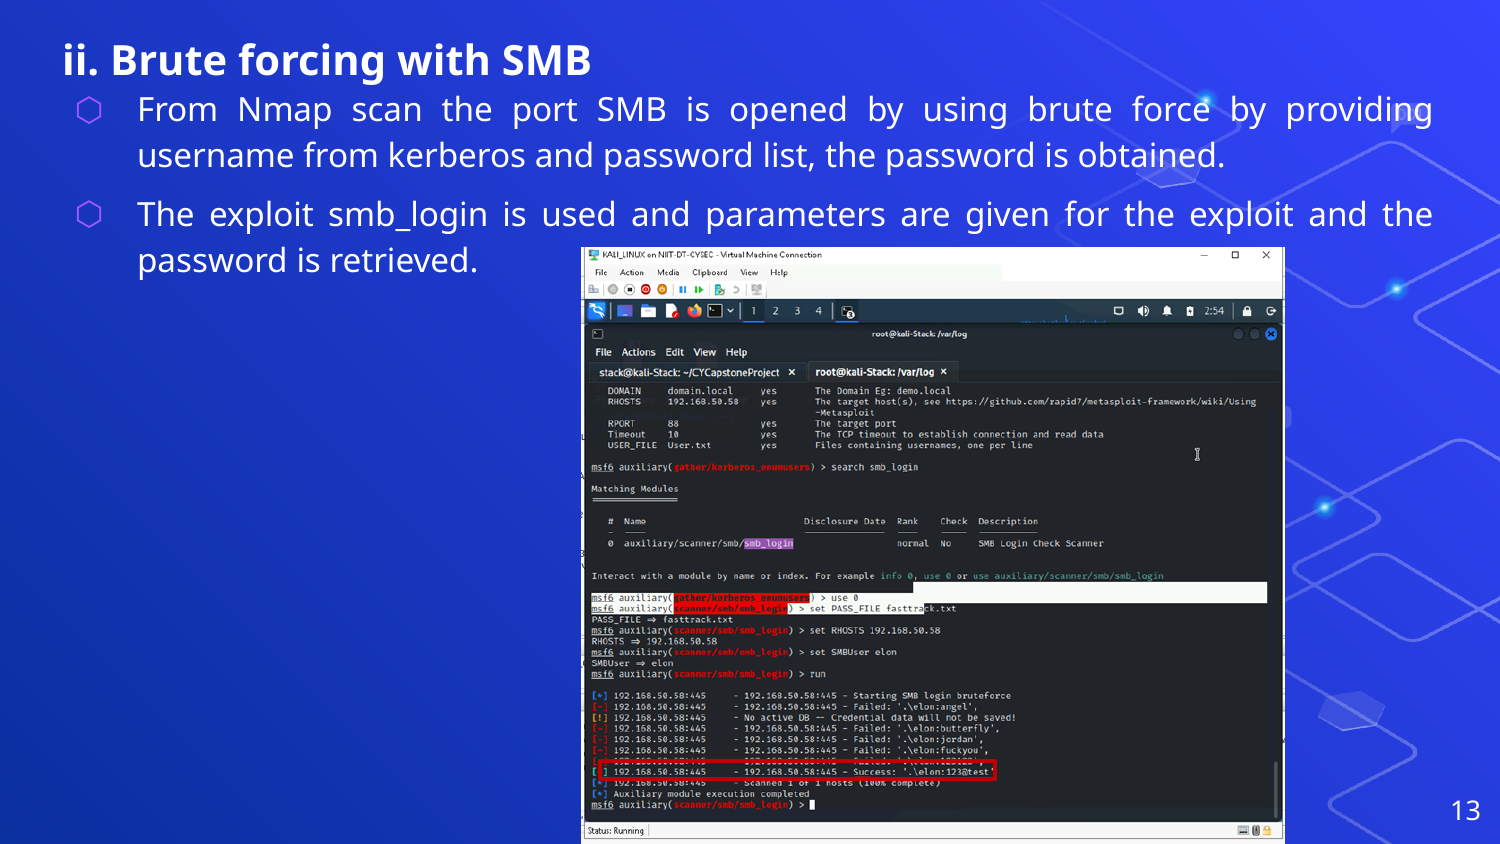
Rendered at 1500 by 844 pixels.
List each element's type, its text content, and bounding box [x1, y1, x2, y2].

title ii. Brute forcing with SMB [62, 9, 1482, 84]
picture [0, 0, 1500, 844]
list From Nmap scan the port SMB is opened by using brute force by providing username from kerberos and password list, the password is obtained. The exploit smb_login is used and parameters are given for the exploit and the password is retrieved. [62, 82, 1436, 762]
slide_number 13 [1391, 779, 1482, 844]
